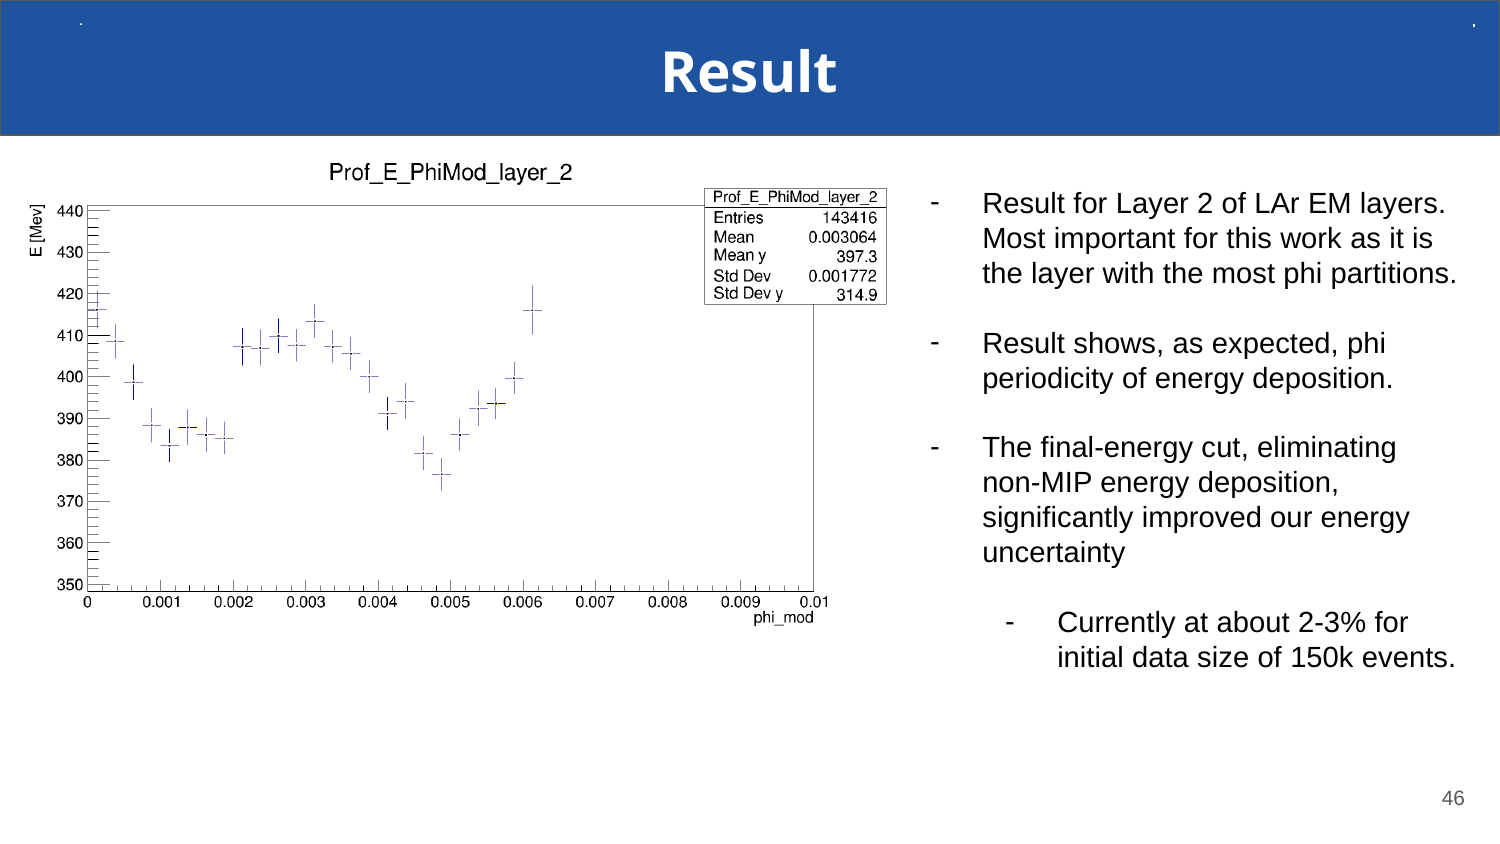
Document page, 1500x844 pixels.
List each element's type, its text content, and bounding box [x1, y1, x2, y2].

title Result [74, 20, 1425, 115]
text_box [0, 0, 1500, 135]
text_box Result for Layer 2 of LAr EM layers. Most important for this work as it is the layer with the most phi partitions. Result shows, as expected, phi periodicity of energy deposition. The final-energy cut, eliminating non-MIP energy deposition, significantly improved our energy uncertainty Currently at about 2-3% for initial data size of 150k events. [892, 169, 1474, 689]
slide_number ‹#› [1389, 764, 1480, 830]
picture [24, 159, 893, 635]
